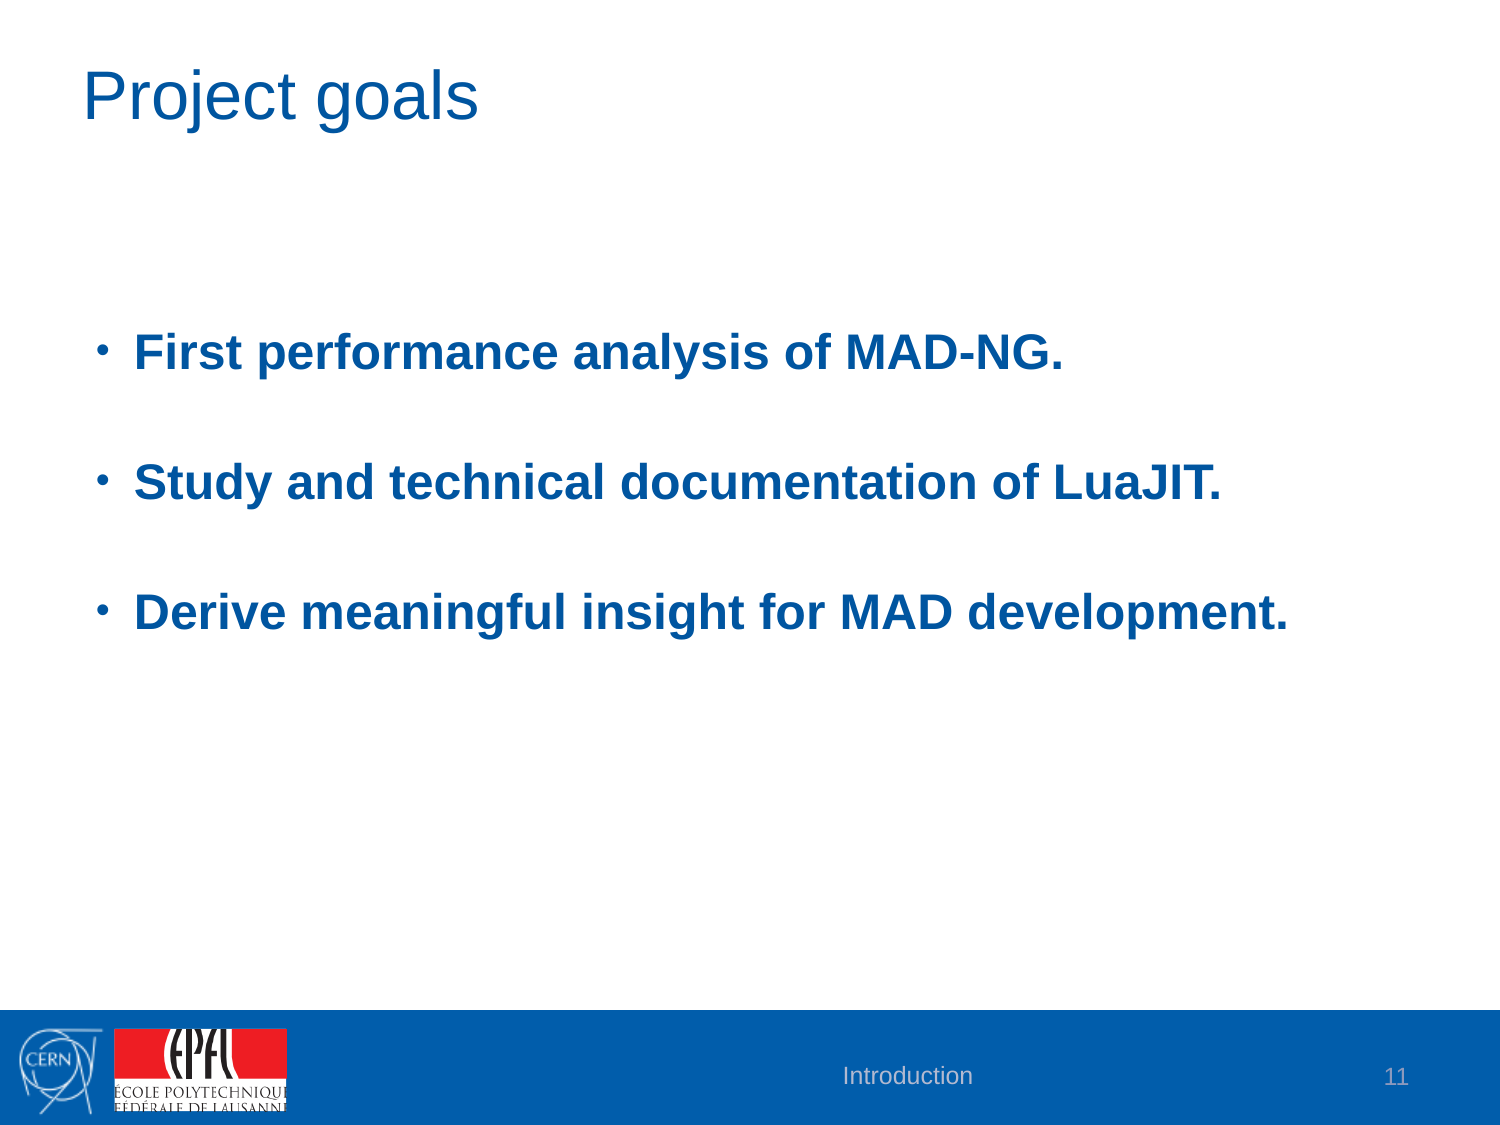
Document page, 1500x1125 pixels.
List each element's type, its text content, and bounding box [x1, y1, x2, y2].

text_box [113, 1028, 288, 1112]
footer Introduction [507, 1044, 1310, 1104]
slide_number 11 [1342, 1045, 1425, 1105]
title Project goals [75, 38, 1425, 146]
list First performance analysis of MAD-NG. Study and technical documentation of LuaJIT. Derive meaningful insight for MAD development. [75, 181, 1425, 984]
